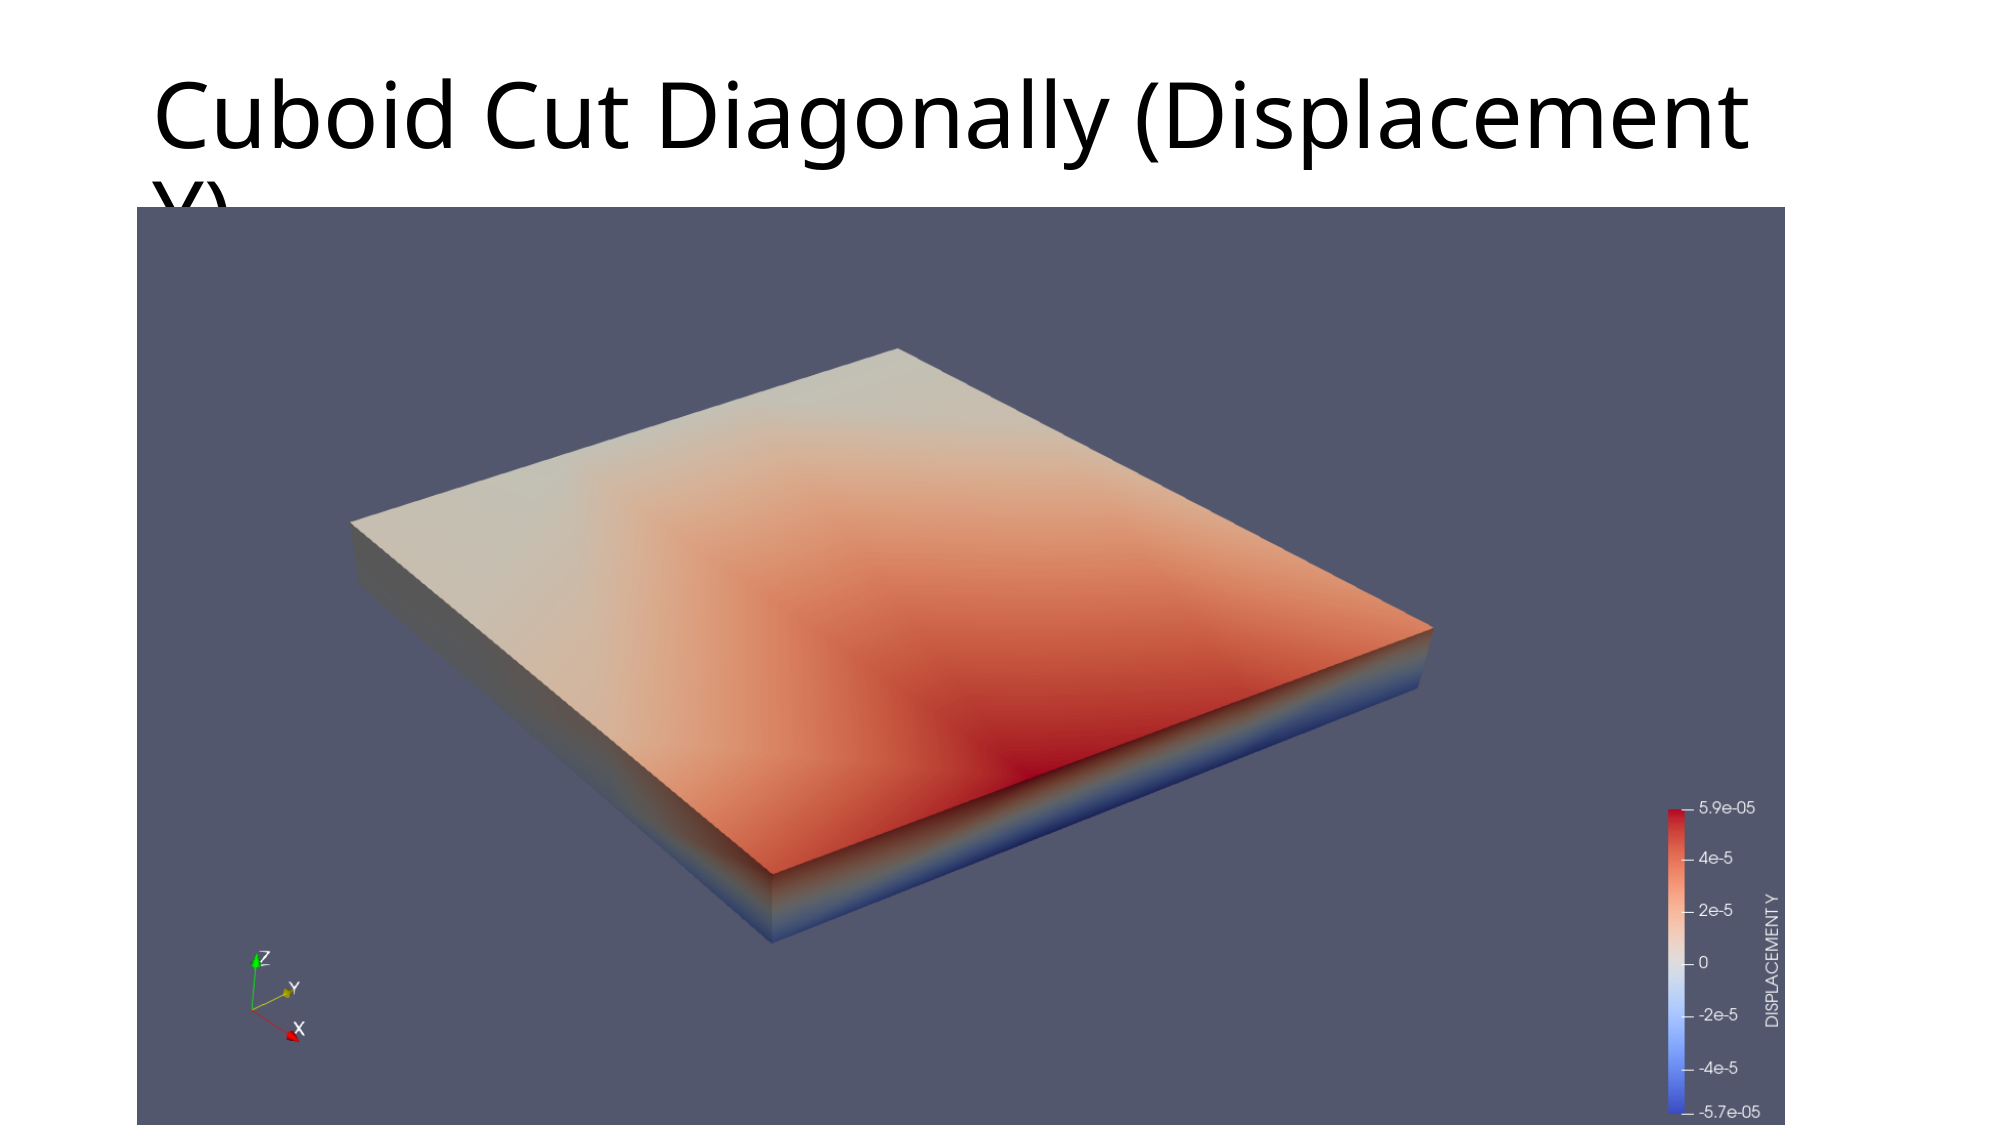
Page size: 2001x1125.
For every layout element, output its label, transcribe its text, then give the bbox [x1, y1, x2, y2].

picture [136, 207, 1785, 1125]
title Cuboid Cut Diagonally (Displacement Y) [137, 59, 1863, 278]
